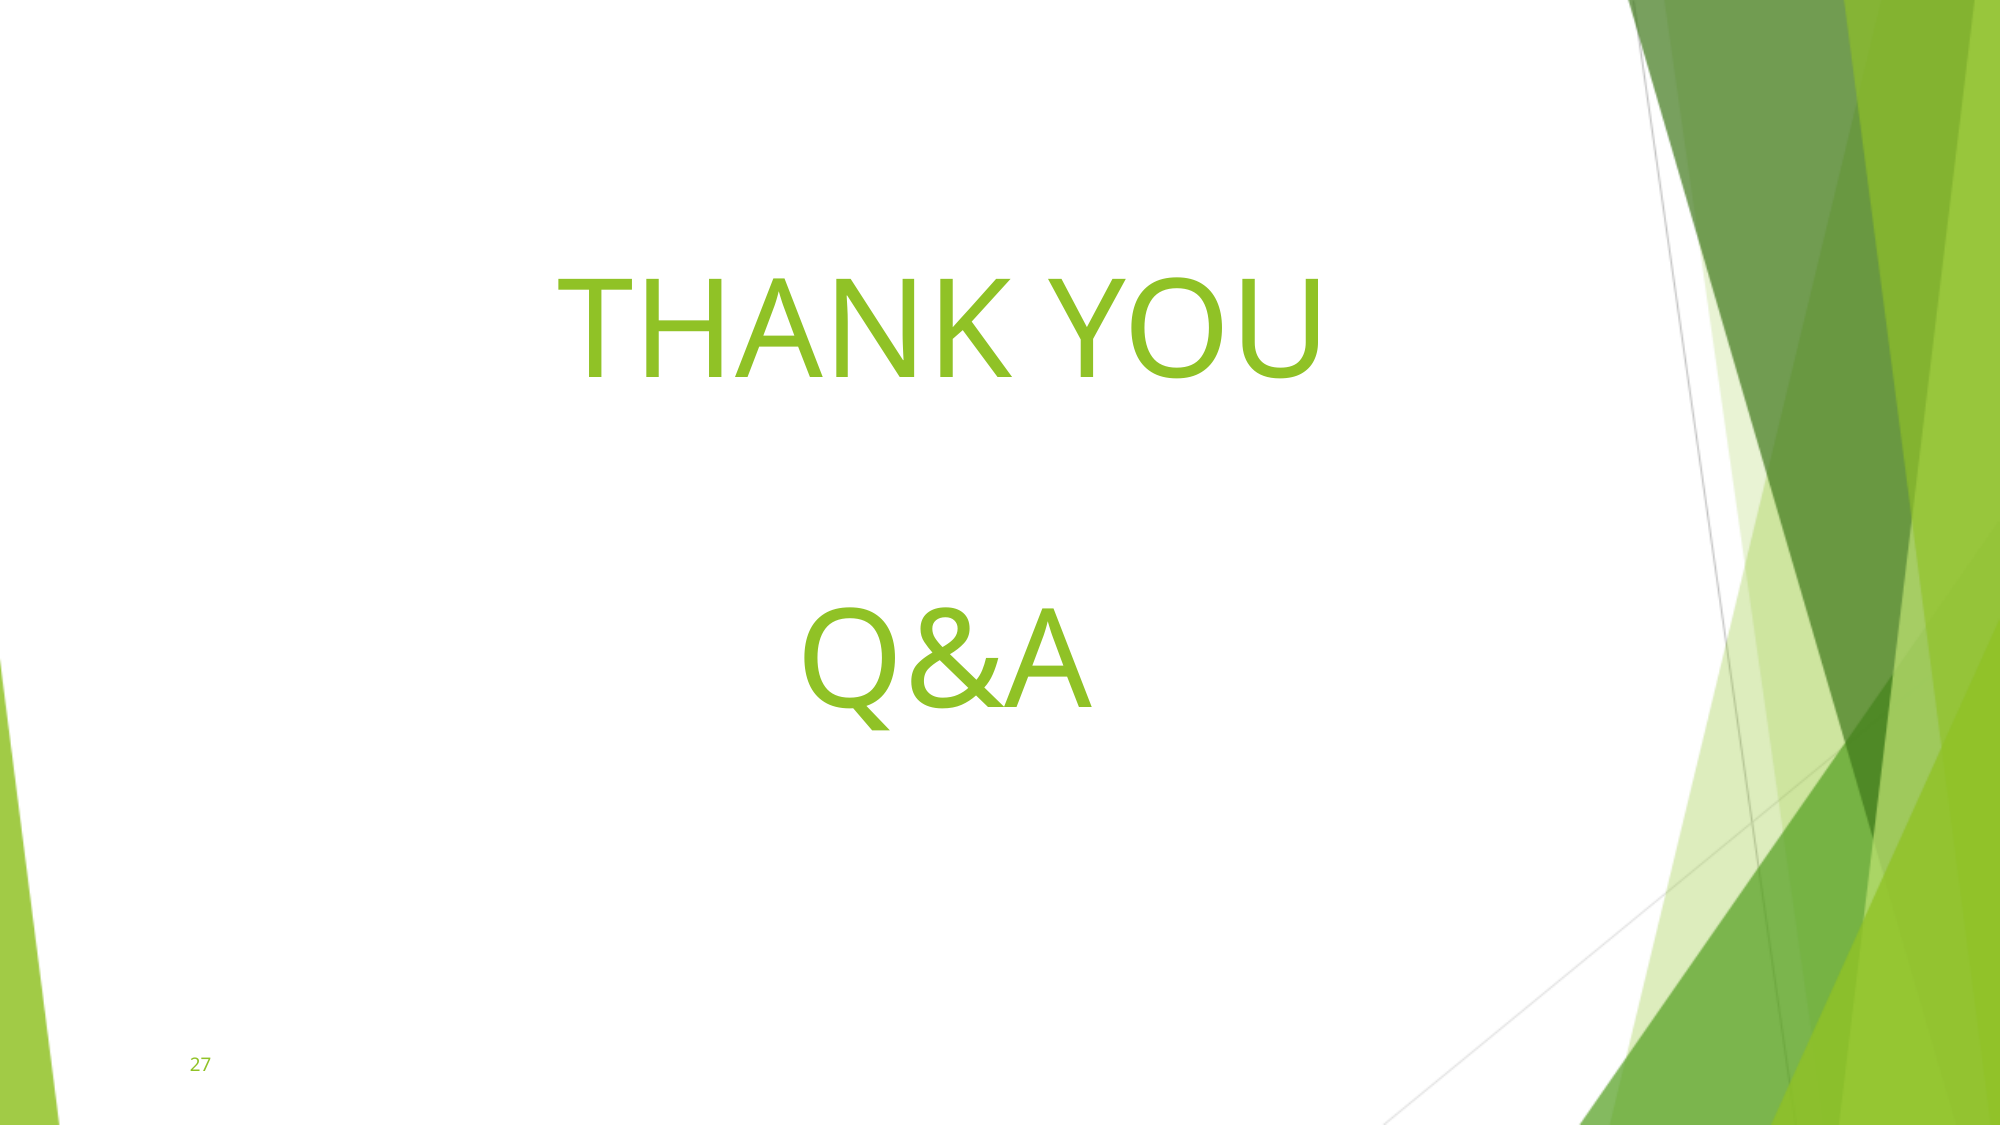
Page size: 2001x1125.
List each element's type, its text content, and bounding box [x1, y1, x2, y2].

slide_number 27 [114, 1035, 227, 1096]
picture [1351, 0, 2000, 1125]
title THANK YOU Q&A [111, 223, 1779, 743]
picture [0, 0, 110, 1125]
